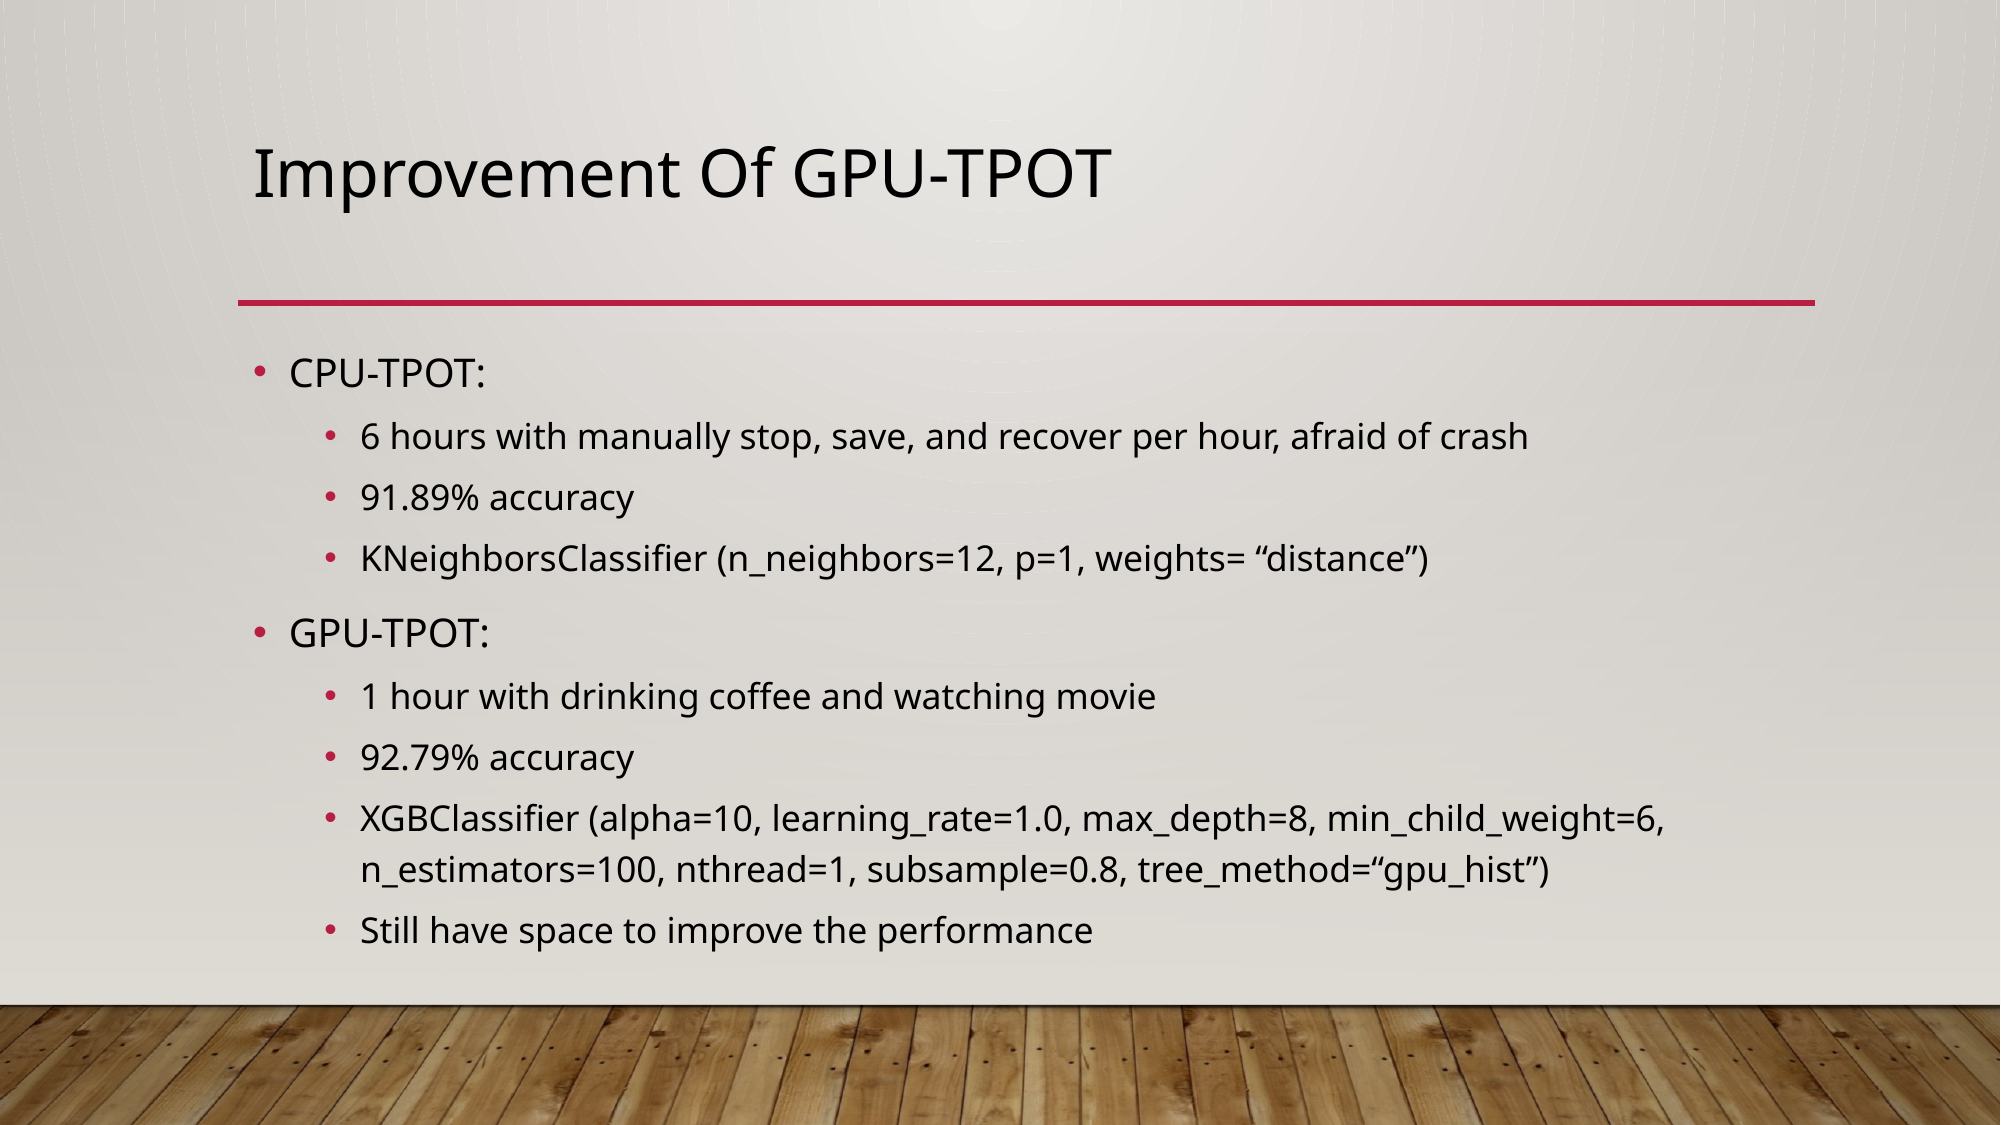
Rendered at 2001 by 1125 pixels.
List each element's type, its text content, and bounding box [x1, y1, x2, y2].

picture [0, 1005, 2000, 1125]
list CPU-TPOT: 6 hours with manually stop, save, and recover per hour, afraid of crash 91.89% accuracy KNeighborsClassifier (n_neighbors=12, p=1, weights= “distance”) GPU-TPOT: 1 hour with drinking coffee and watching movie 92.79% accuracy XGBClassifier (alpha=10, learning_rate=1.0, max_depth=8, min_child_weight=6, n_estimators=100, nthread=1, subsample=0.8, tree_method=“gpu_hist”) Still have space to improve the performance [238, 330, 1814, 959]
title Improvement Of GPU-TPOT [238, 131, 1814, 305]
